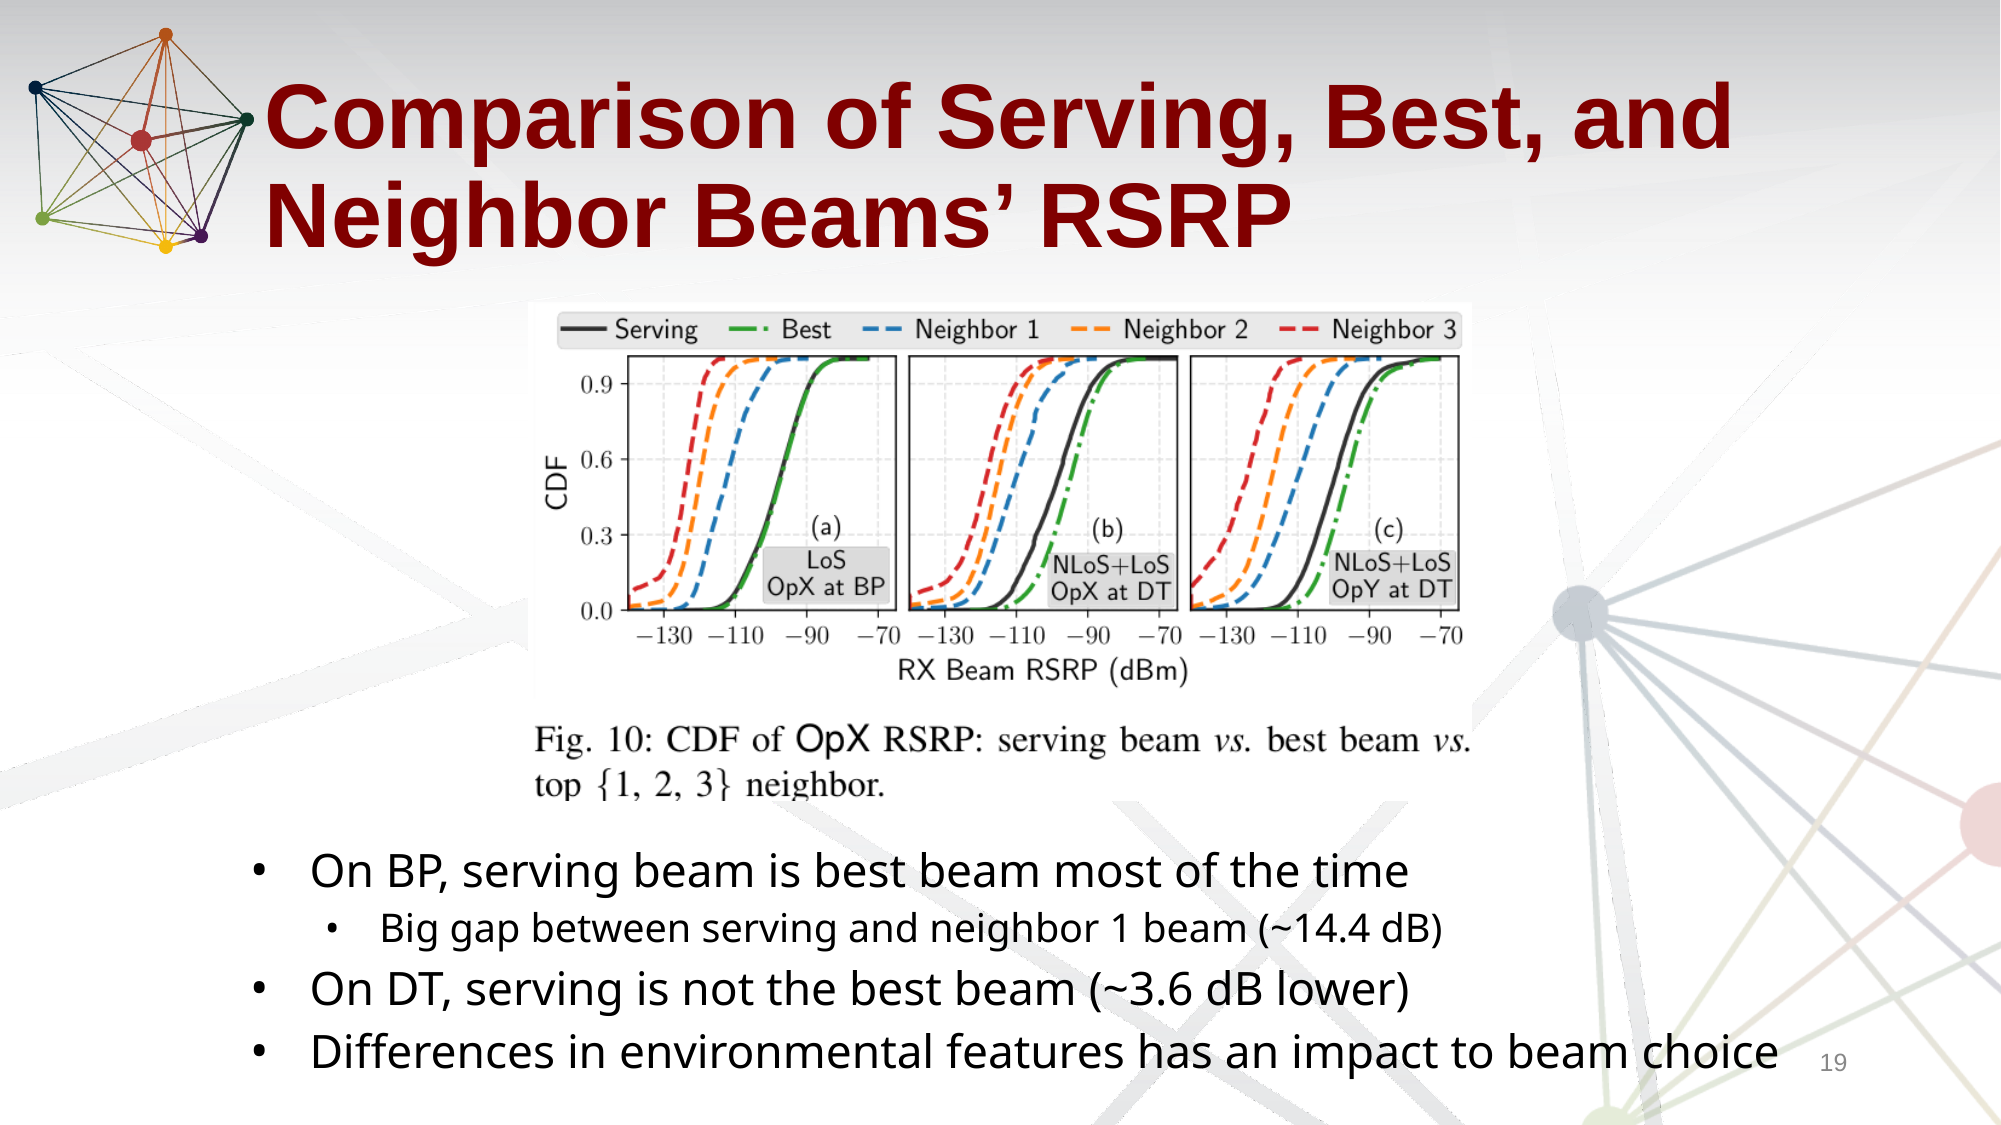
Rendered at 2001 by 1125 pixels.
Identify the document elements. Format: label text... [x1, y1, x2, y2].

list On BP, serving beam is best beam most of the time Big gap between serving and neighbor 1 beam (~14.4 dB) On DT, serving is not the best beam (~3.6 dB lower) Differences in environmental features has an impact to beam choice [225, 825, 1838, 1088]
title Comparison of Serving, Best, and Neighbor Beams’ RSRP [249, 59, 1863, 278]
slide_number ‹#› [1637, 1035, 1863, 1088]
picture [0, 0, 2001, 1125]
